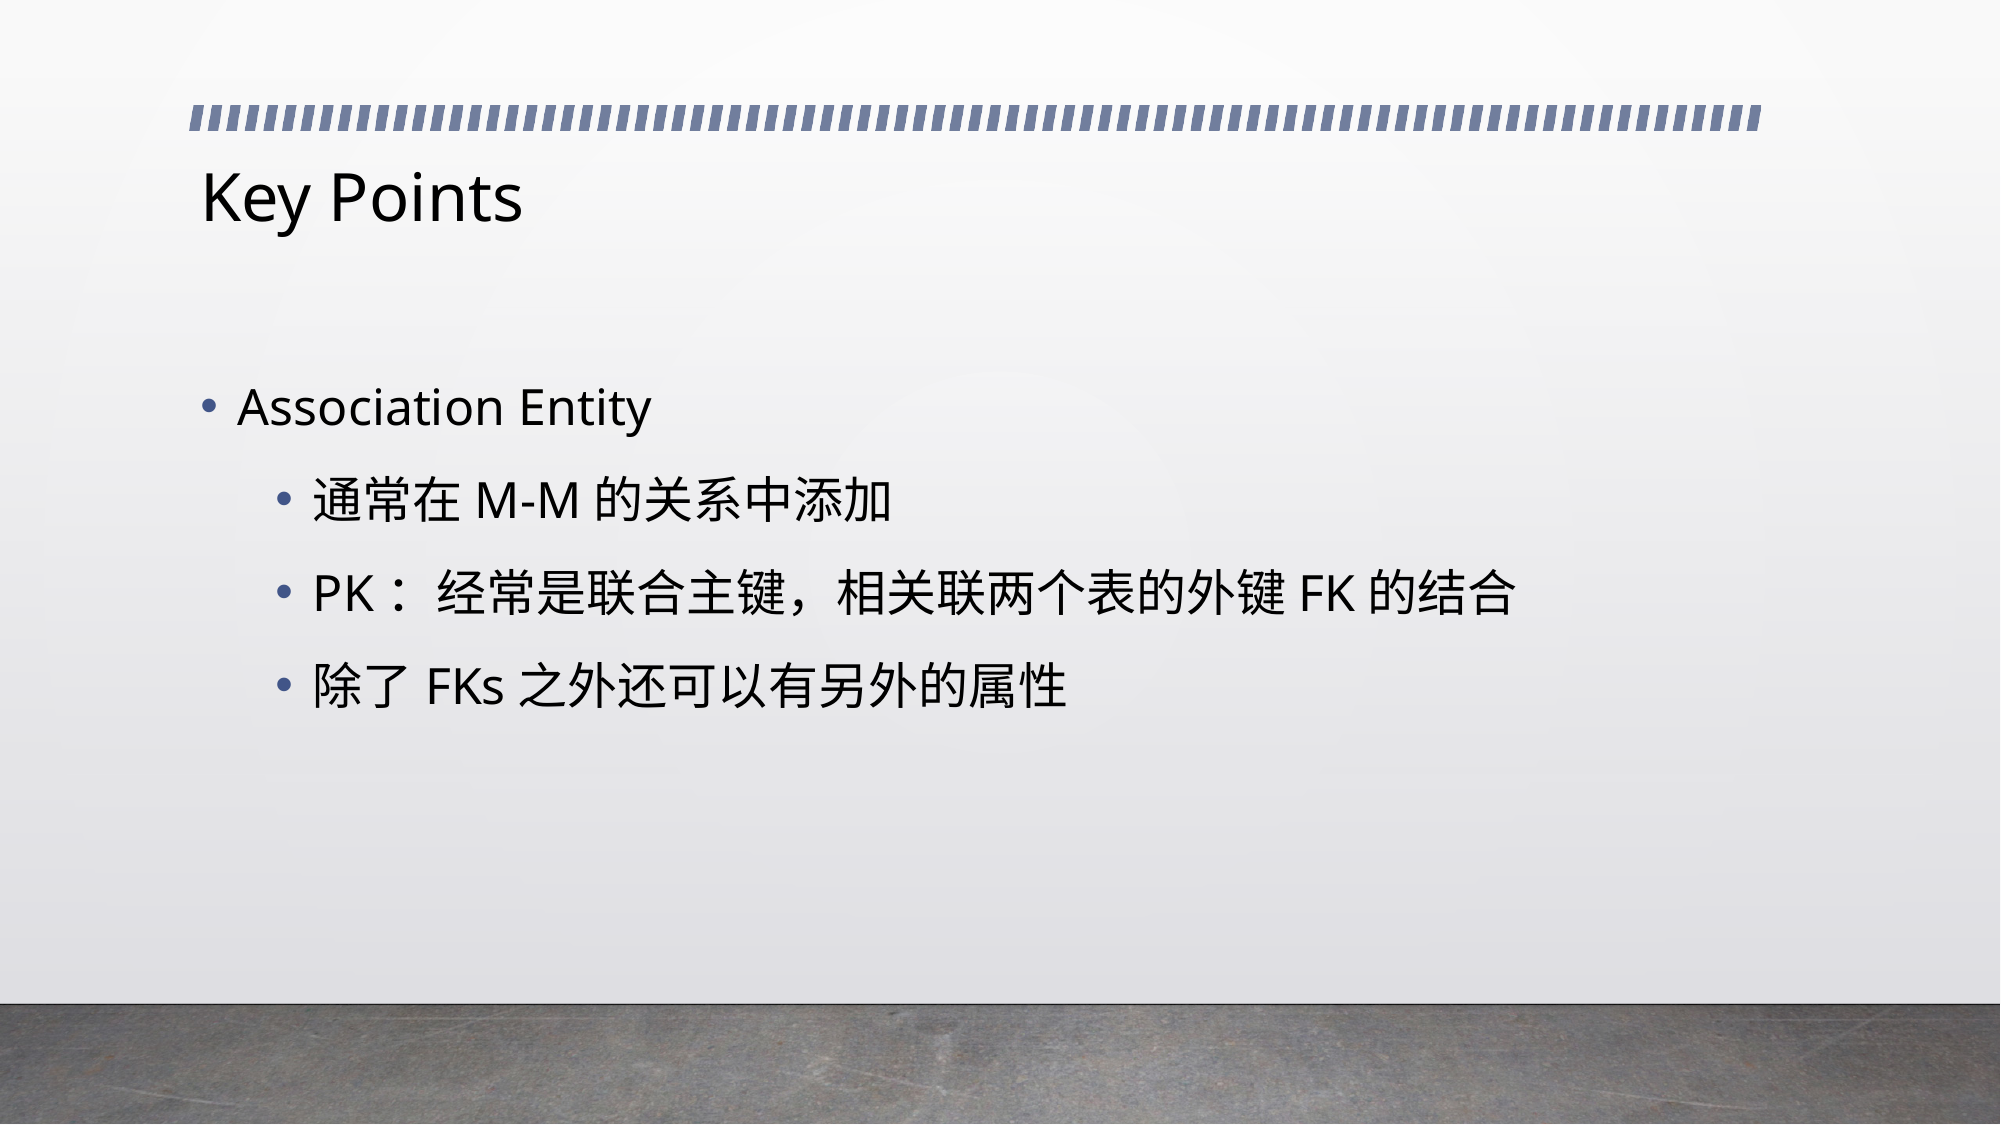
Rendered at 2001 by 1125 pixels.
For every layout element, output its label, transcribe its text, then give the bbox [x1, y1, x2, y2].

picture [0, 1004, 2000, 1124]
title Key Points [185, 156, 1761, 329]
list Association Entity 通常在M-M的关系中添加 PK：经常是联合主键，相关联两个表的外键FK的结合 除了FKs之外还可以有另外的属性 [185, 356, 1847, 897]
